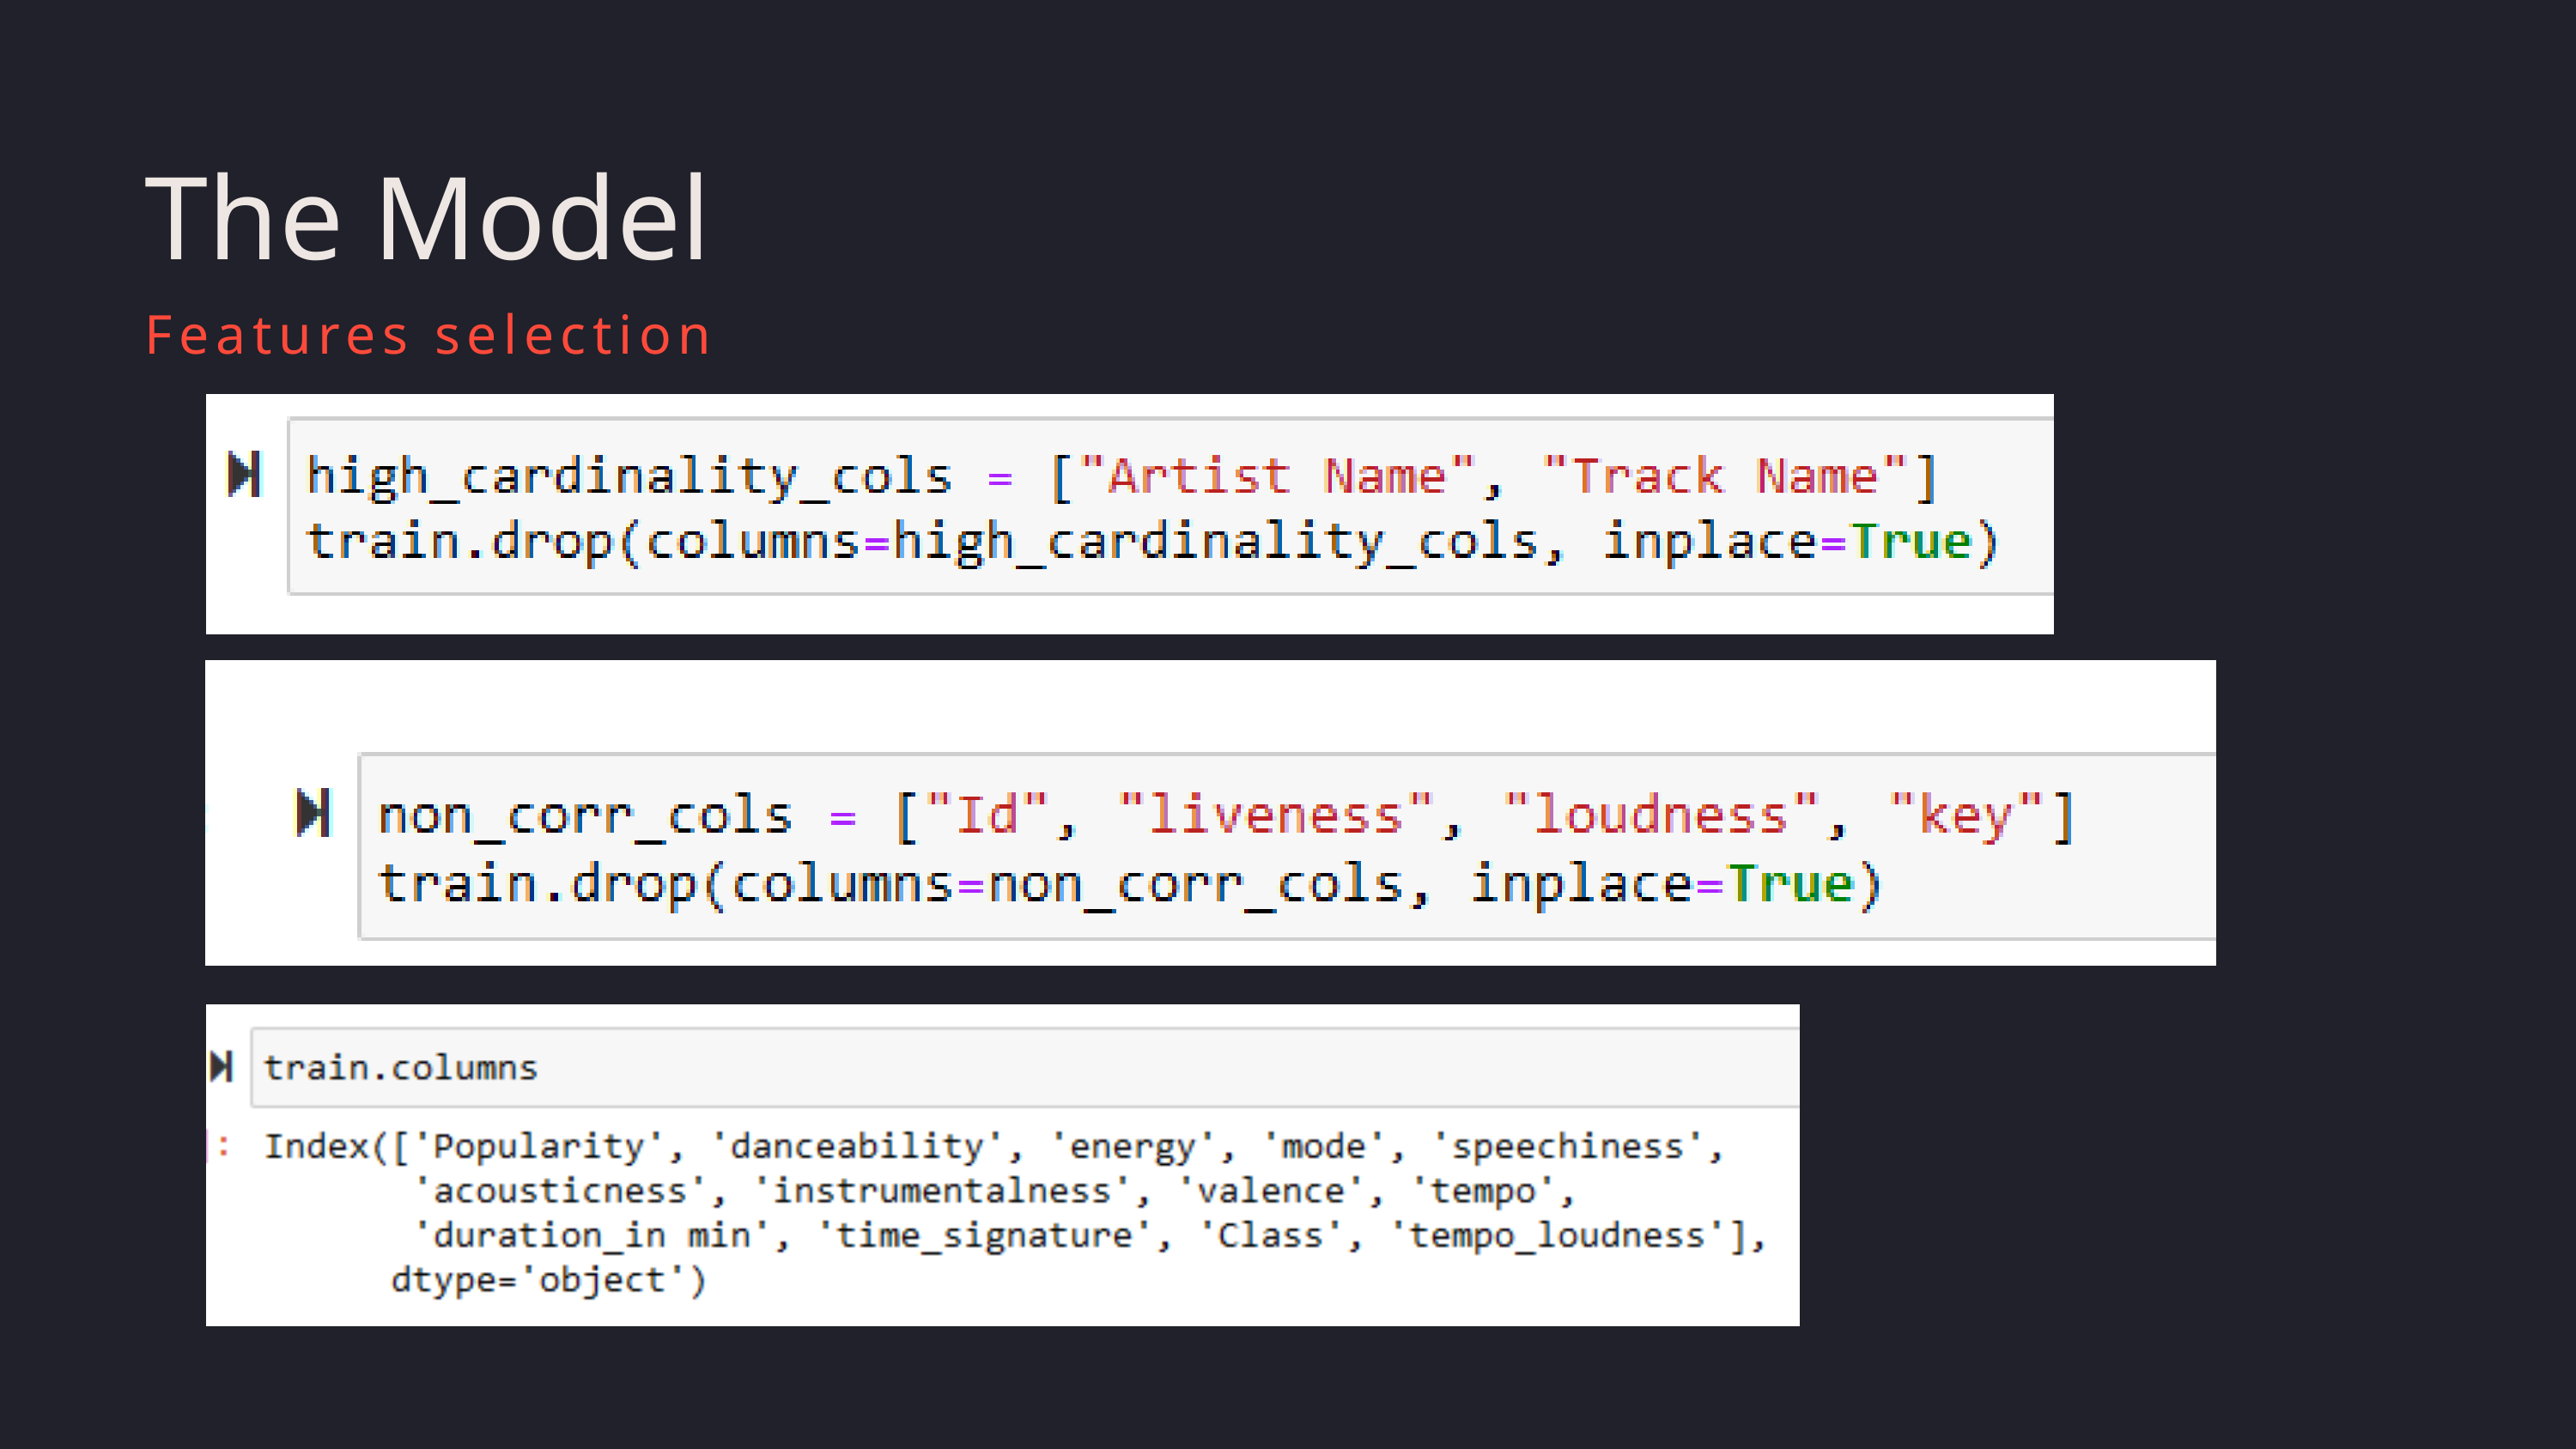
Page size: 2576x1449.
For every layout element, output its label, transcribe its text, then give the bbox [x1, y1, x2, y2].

picture [205, 394, 2054, 635]
picture [205, 660, 2216, 966]
text_box Features selection [144, 289, 2501, 365]
text_box The Model [144, 144, 1996, 282]
picture [206, 1004, 1800, 1327]
